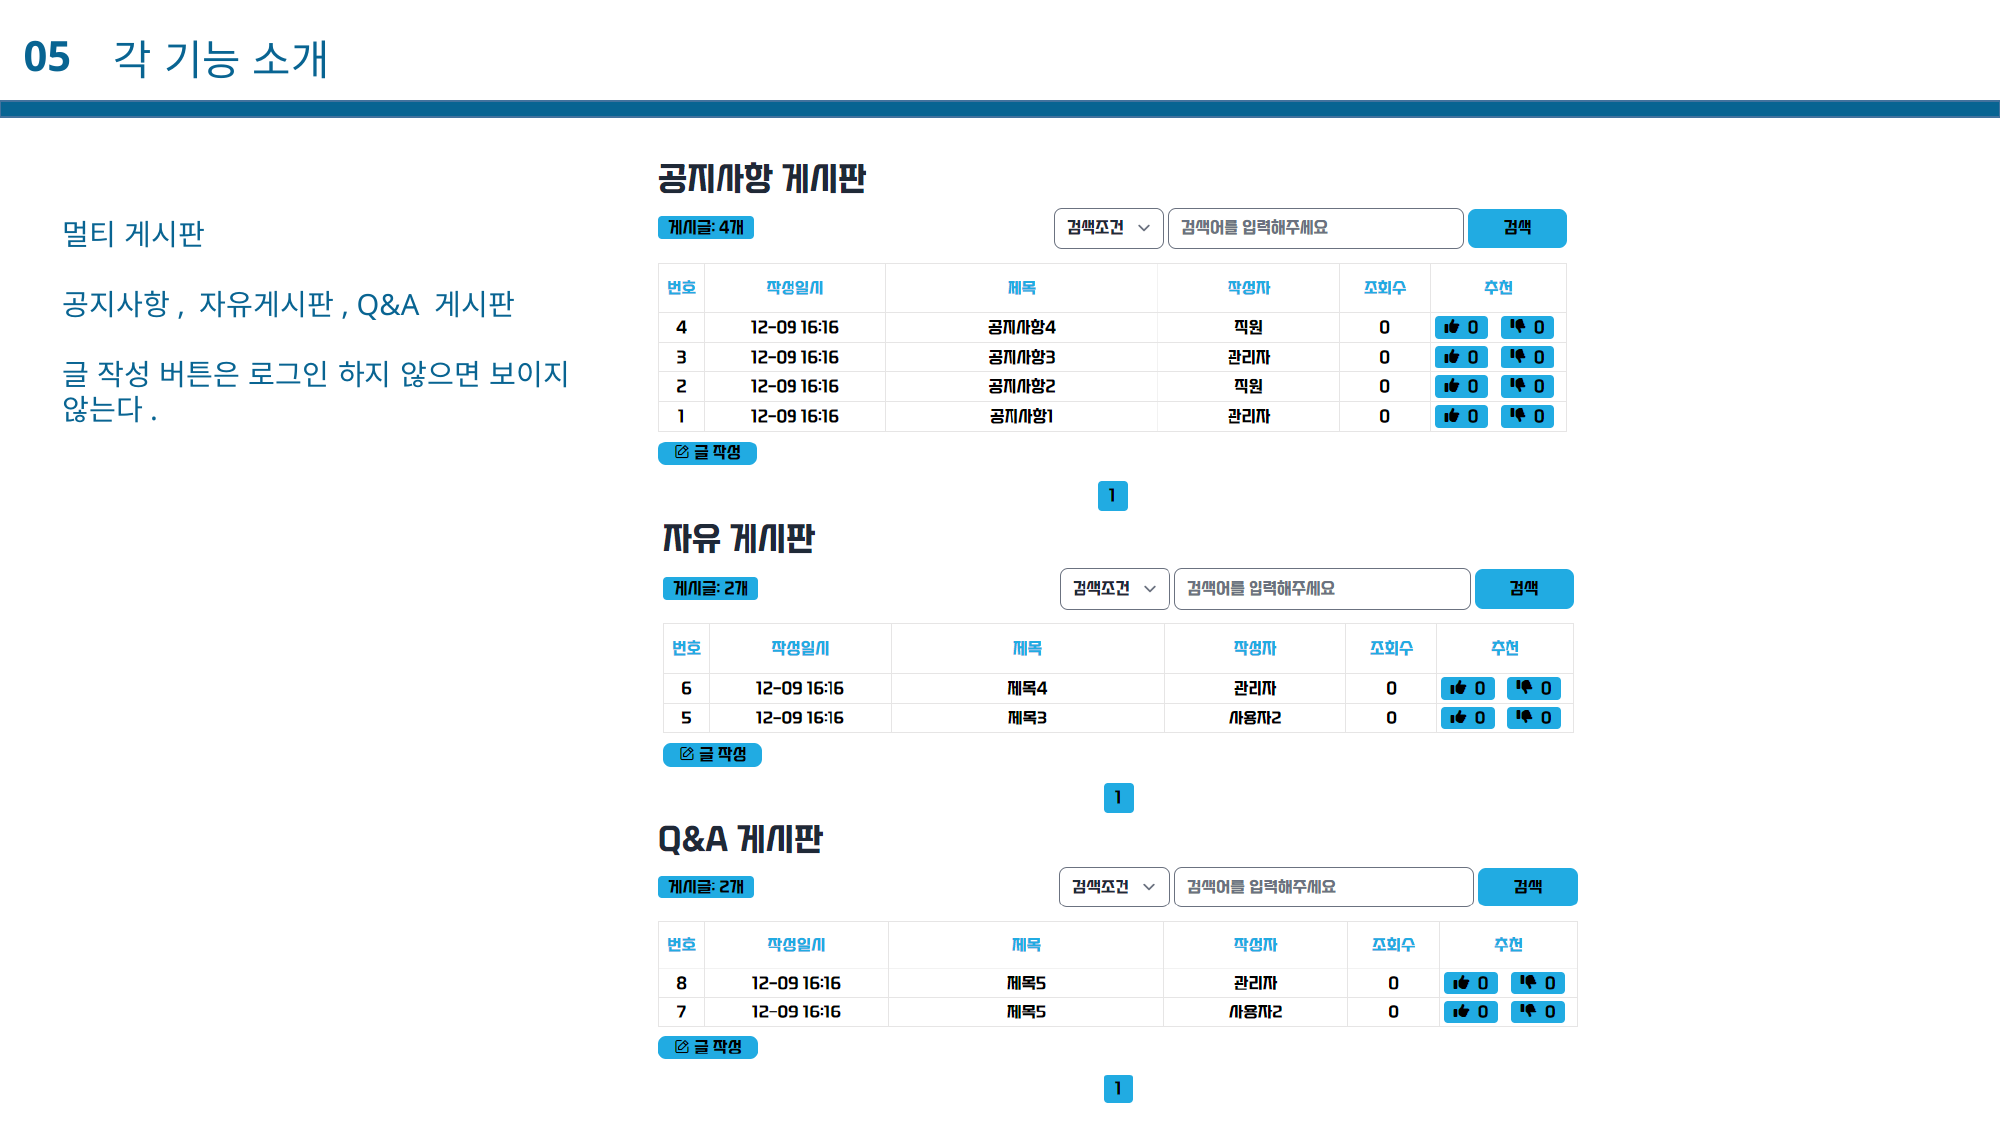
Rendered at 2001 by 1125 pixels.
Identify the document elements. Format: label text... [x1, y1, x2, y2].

text_box 멀티 게시판 공지사항, 자유게시판, Q&A 게시판 글 작성 버튼은 로그인 하지 않으면 보이지 않는다. [47, 208, 595, 434]
text_box [0, 100, 2000, 118]
text_box 05 [8, 22, 87, 88]
picture [647, 140, 1595, 1118]
text_box 각 기능 소개 [99, 26, 346, 92]
